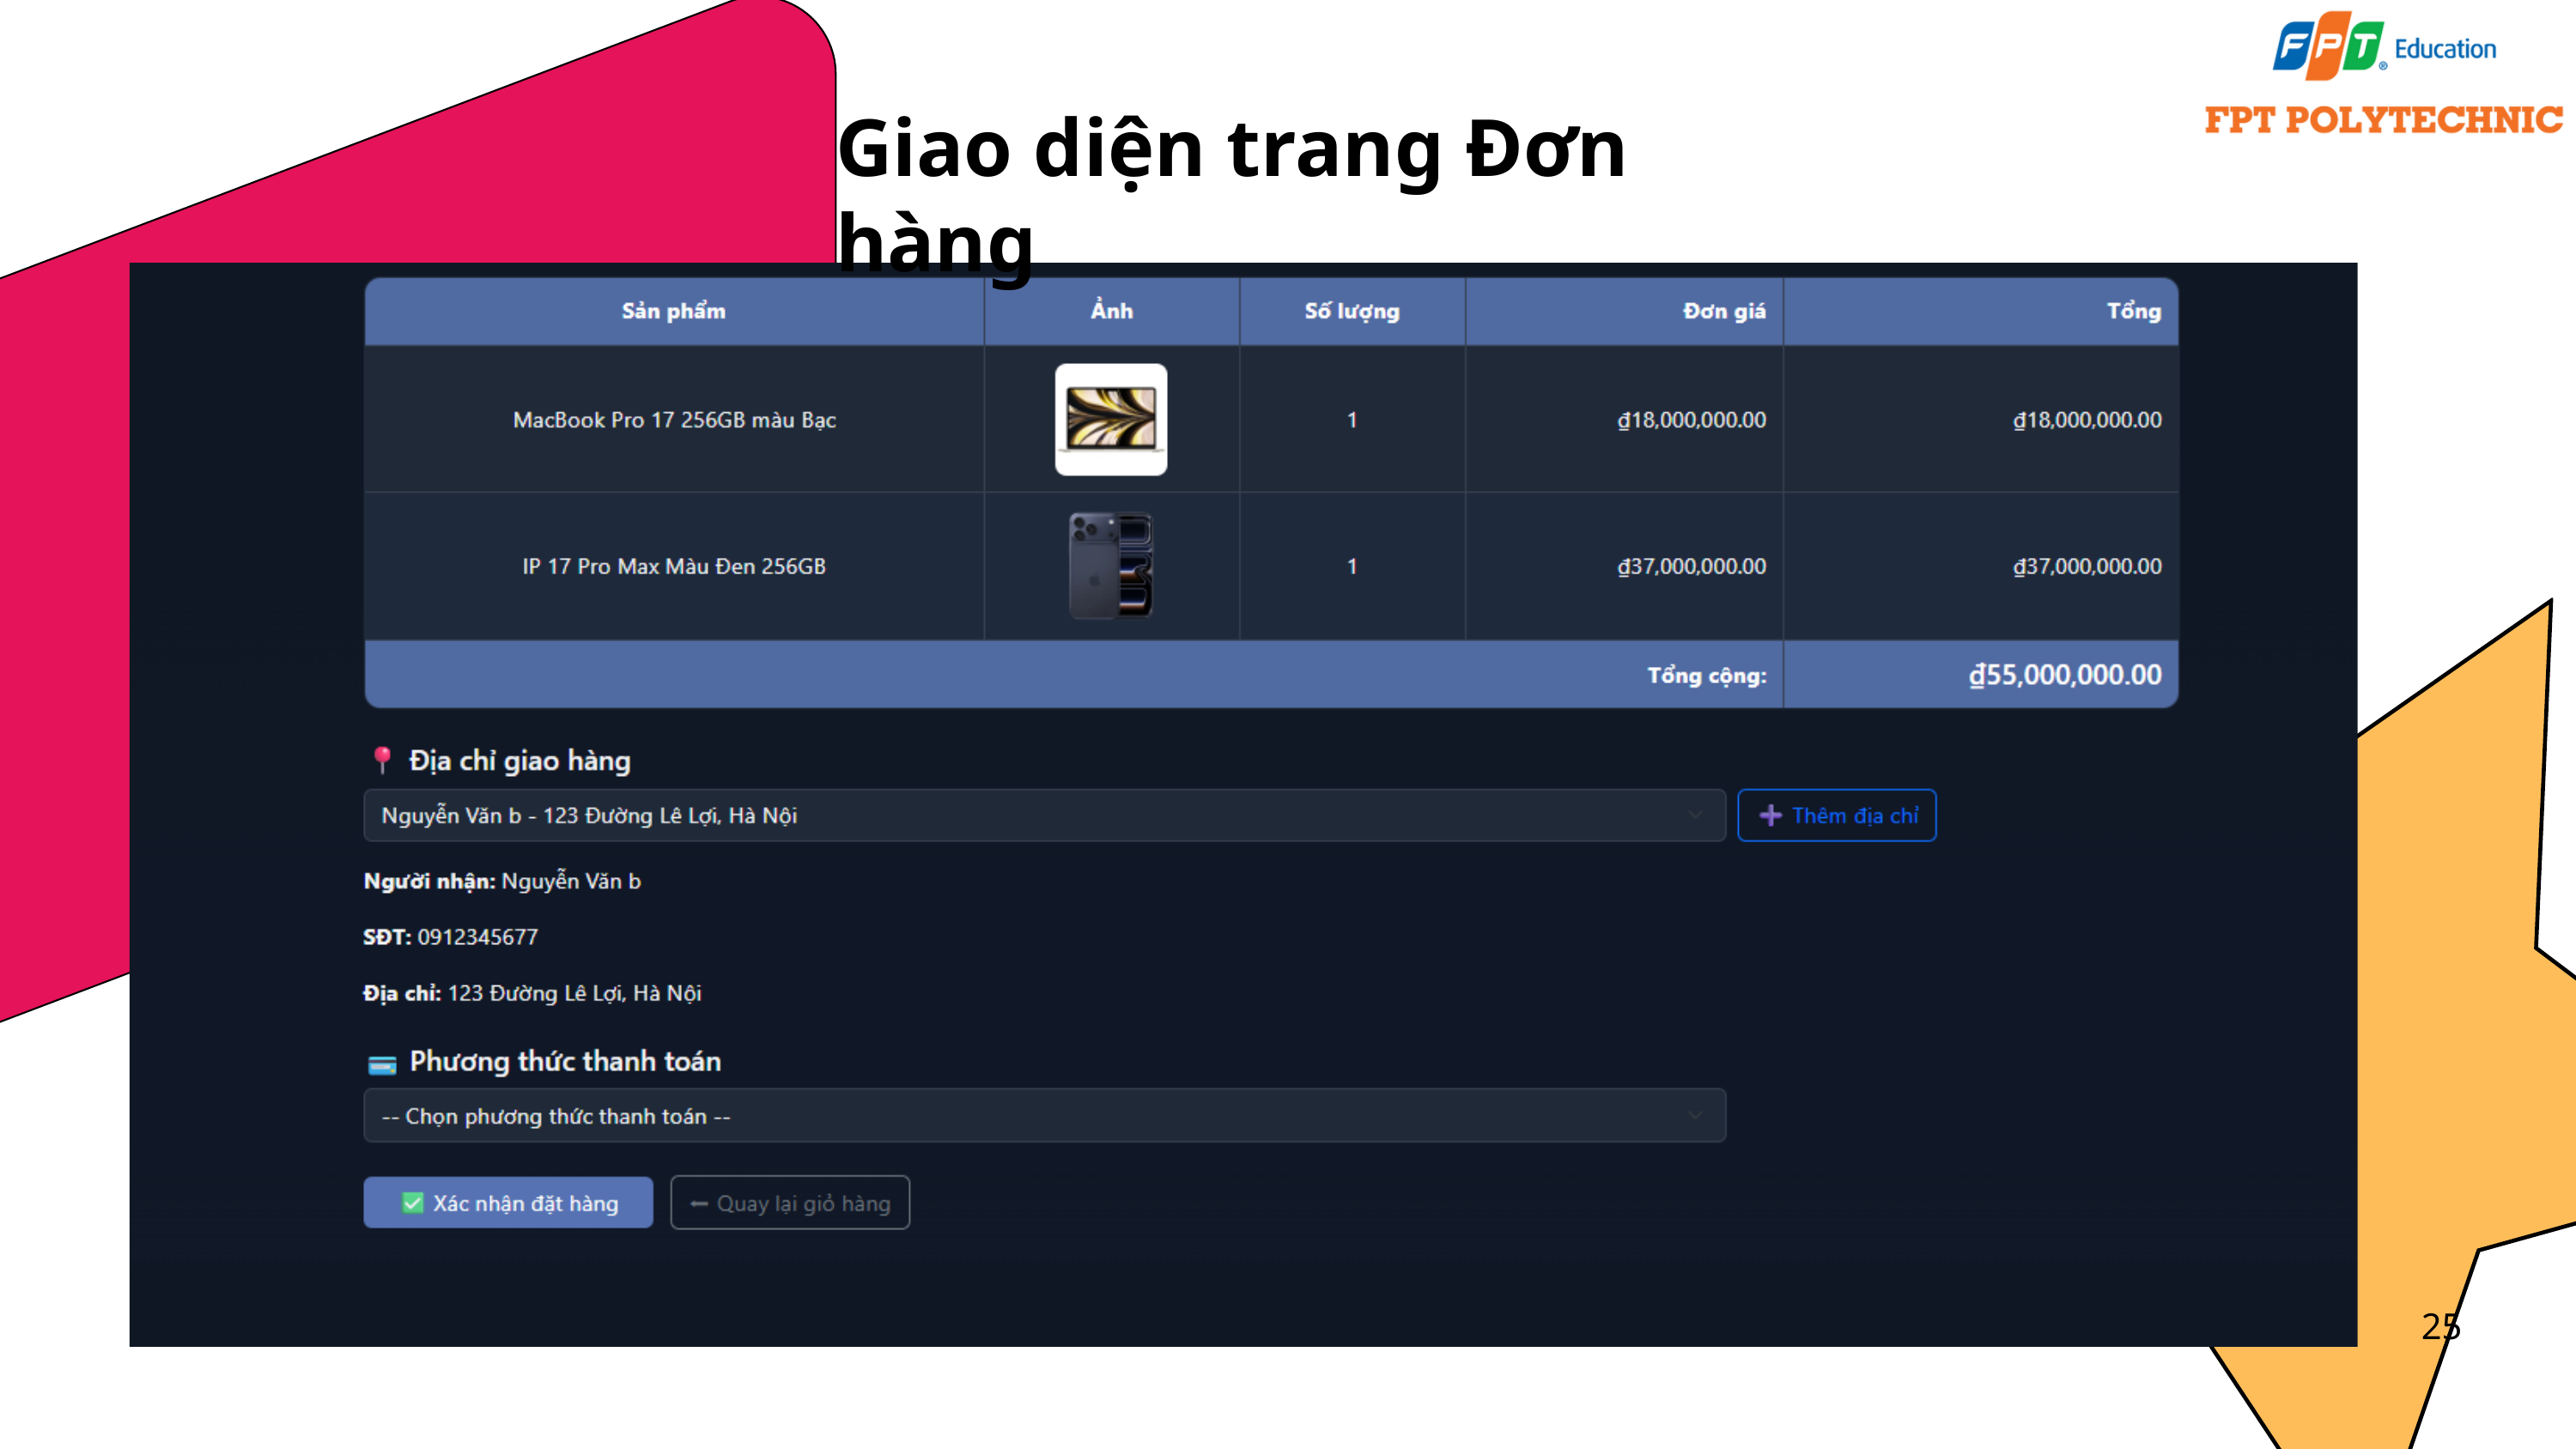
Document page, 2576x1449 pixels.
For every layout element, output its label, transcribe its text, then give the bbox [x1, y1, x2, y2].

text_box [2193, 0, 2576, 145]
text_box [129, 263, 2358, 1347]
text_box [1822, 539, 2576, 1449]
text_box Giao diện trang Đơn hàng [838, 97, 1820, 288]
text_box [0, 0, 836, 1087]
